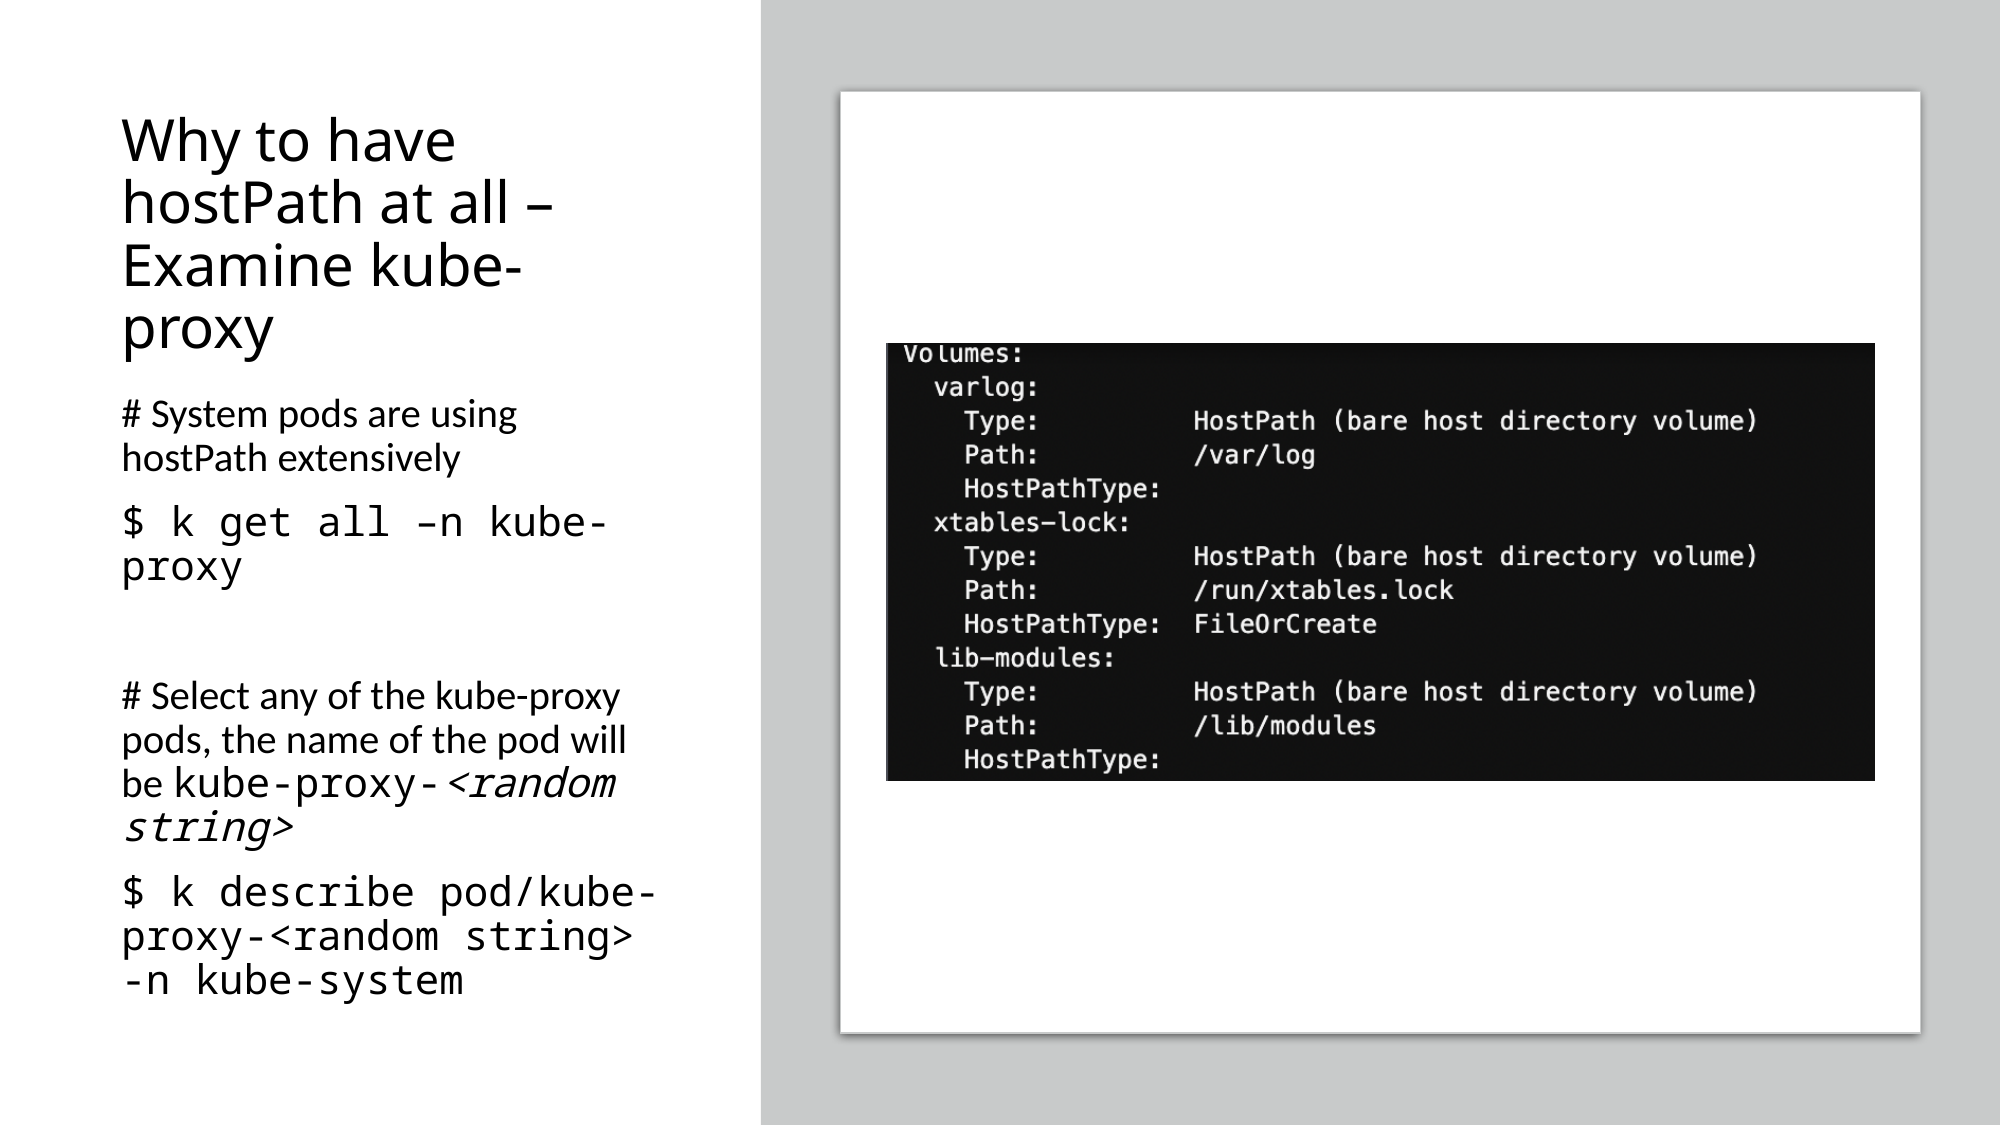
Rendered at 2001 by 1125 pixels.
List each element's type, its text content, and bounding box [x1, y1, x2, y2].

title Why to have hostPath at all – Examine kube-proxy [106, 103, 682, 370]
list # System pods are using hostPath extensively $ k get all –n kube-proxy # Select any of the kube-proxy pods, the name of the pod will be kube-proxy-<random string> $ k describe pod/kube-proxy-<random string> -n kube-system [106, 384, 683, 1021]
picture [886, 343, 1875, 781]
text_box [839, 90, 1922, 1034]
text_box [760, 0, 2000, 1125]
